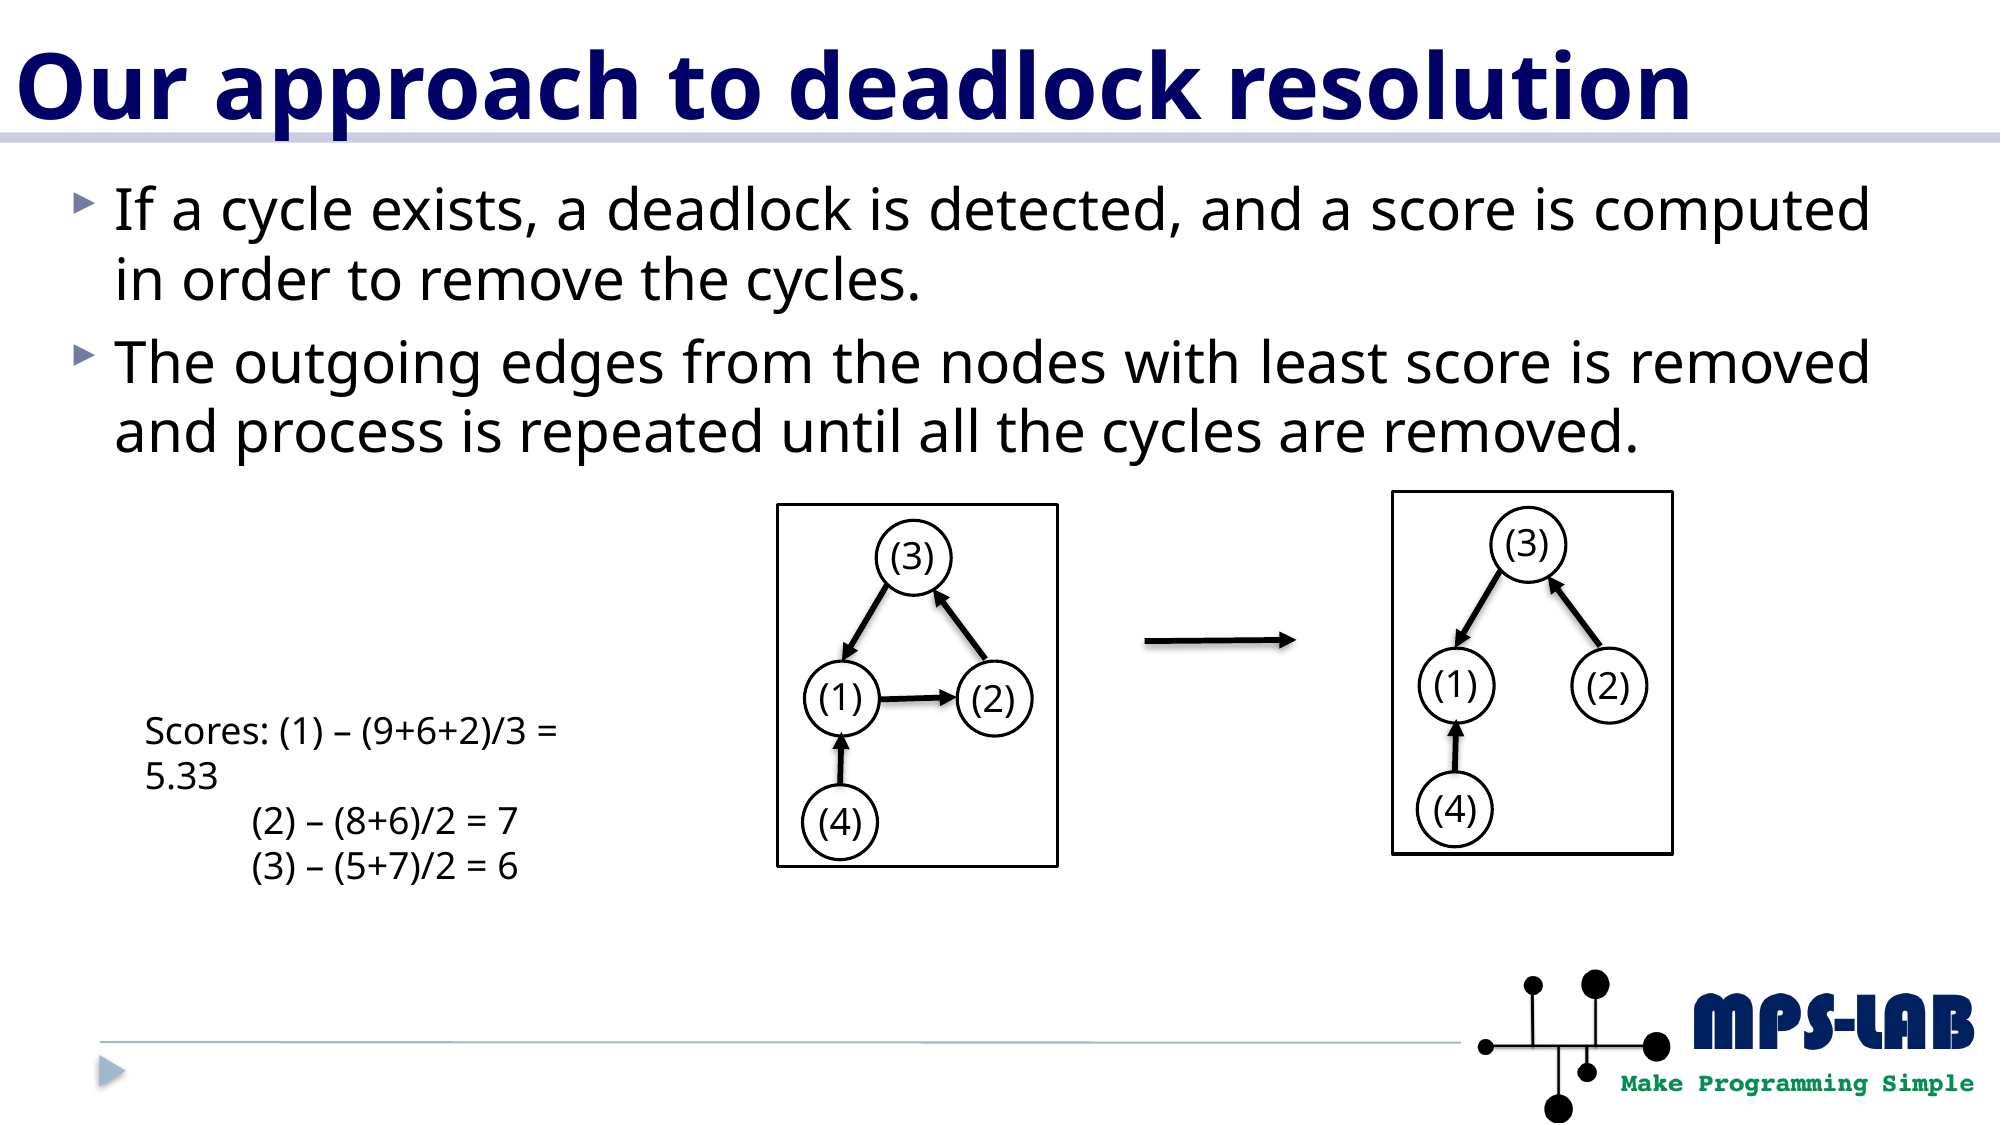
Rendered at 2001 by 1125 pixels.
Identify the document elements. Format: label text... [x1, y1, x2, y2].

picture [1477, 950, 2001, 1123]
text_box [967, 727, 1022, 738]
text_box [891, 585, 942, 597]
text_box [818, 784, 833, 790]
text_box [1454, 570, 1501, 648]
text_box [1428, 838, 1482, 849]
text_box [1432, 771, 1447, 777]
text_box [1583, 715, 1636, 725]
text_box [1436, 647, 1448, 652]
text_box [814, 726, 870, 738]
text_box [894, 518, 934, 524]
title Our approach to deadlock resolution [0, 0, 2000, 146]
text_box (1) [803, 665, 880, 726]
text_box [1391, 490, 1674, 856]
text_box (1) [1418, 652, 1495, 713]
text_box (2) [956, 667, 1033, 727]
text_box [841, 584, 888, 662]
text_box (2) [1571, 654, 1648, 715]
text_box (4) [803, 790, 880, 851]
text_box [1547, 575, 1601, 647]
text_box (4) [1418, 777, 1495, 838]
text_box [1504, 572, 1557, 584]
text_box [822, 660, 835, 665]
text_box [991, 659, 1018, 667]
text_box [776, 503, 1059, 868]
text_box (3) [1490, 511, 1567, 572]
text_box [813, 851, 867, 862]
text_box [932, 588, 986, 660]
text_box [1428, 713, 1485, 725]
list If a cycle exists, a deadlock is detected, and a score is computed in order to remove the cycles. The outgoing edges from the nodes with least score is removed and process is repeated until all the cycles are removed. [55, 165, 1887, 486]
text_box [848, 784, 862, 790]
text_box [1606, 646, 1633, 654]
text_box (3) [875, 524, 952, 585]
text_box Scores: (1) – (9+6+2)/3 = 5.33 (2) – (8+6)/2 = 7 (3) – (5+7)/2 = 6 [129, 699, 655, 940]
text_box [1462, 771, 1477, 777]
text_box [1508, 505, 1548, 511]
